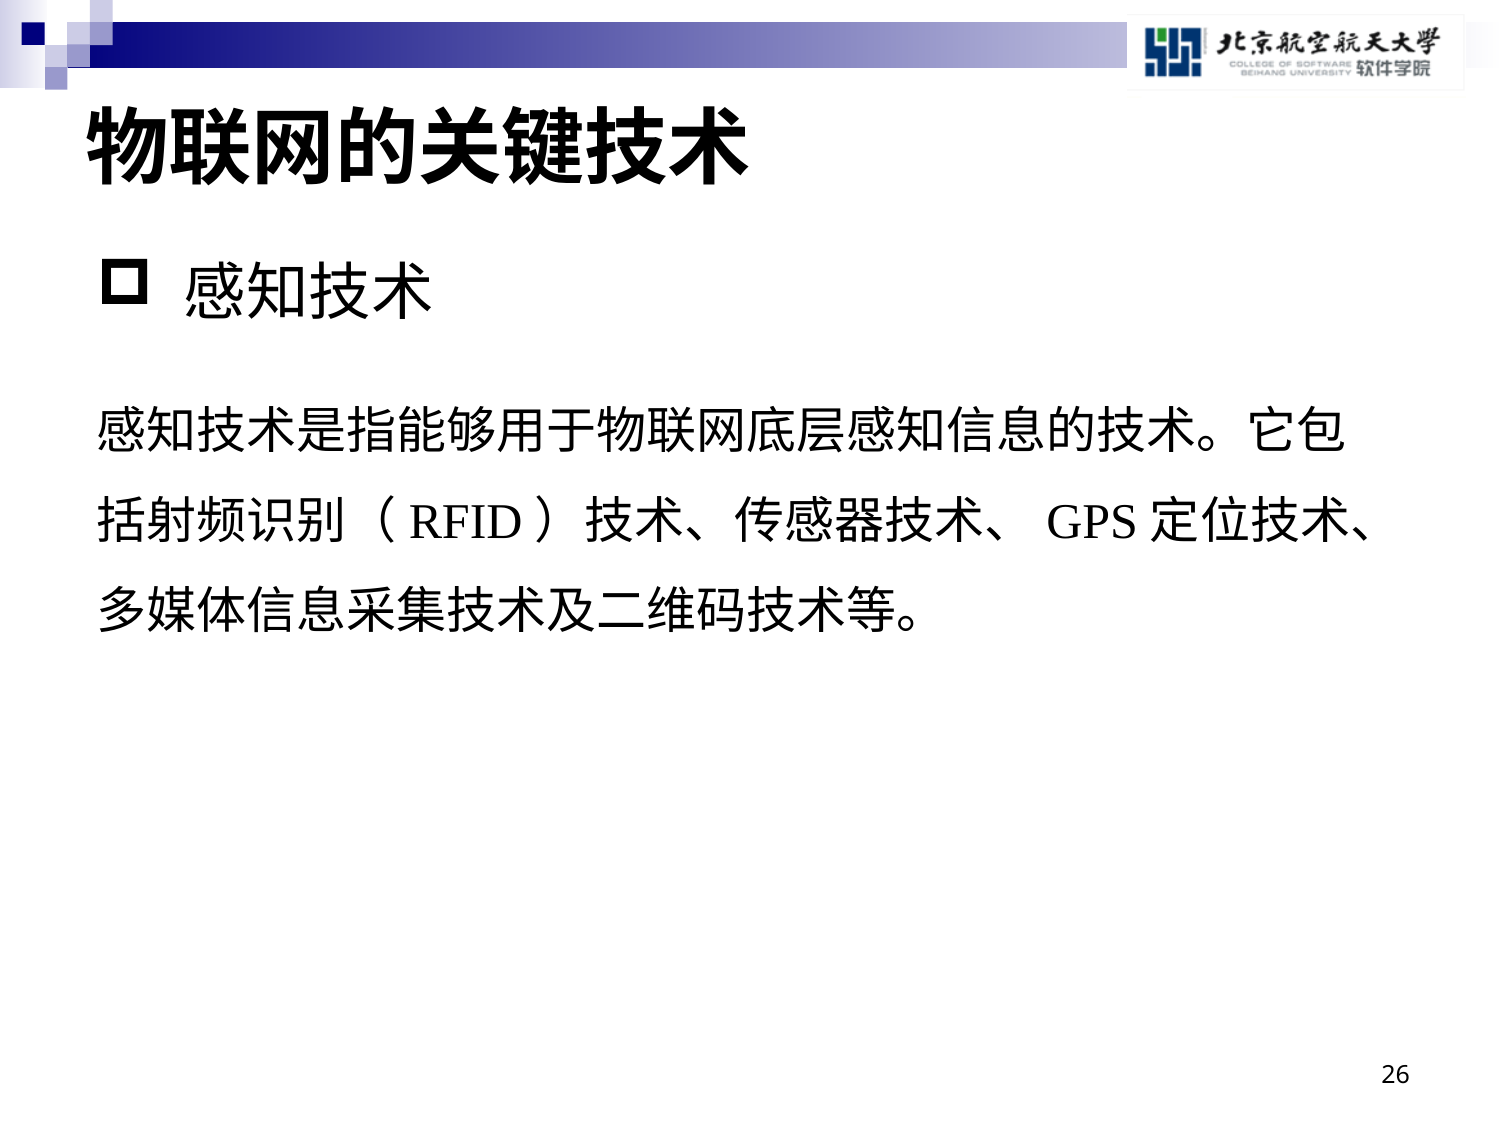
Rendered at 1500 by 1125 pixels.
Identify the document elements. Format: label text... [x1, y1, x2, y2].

text_box 感知技术是指能够用于物联网底层感知信息的技术。它包括射频识别（RFID）技术、传感器技术、GPS定位技术、多媒体信息采集技术及二维码技术等。 [82, 360, 1407, 646]
picture [1127, 14, 1466, 99]
title 物联网的关键技术 [70, 82, 844, 207]
slide_number 26 [1074, 1024, 1426, 1101]
text_box 感知技术 [82, 234, 1407, 346]
